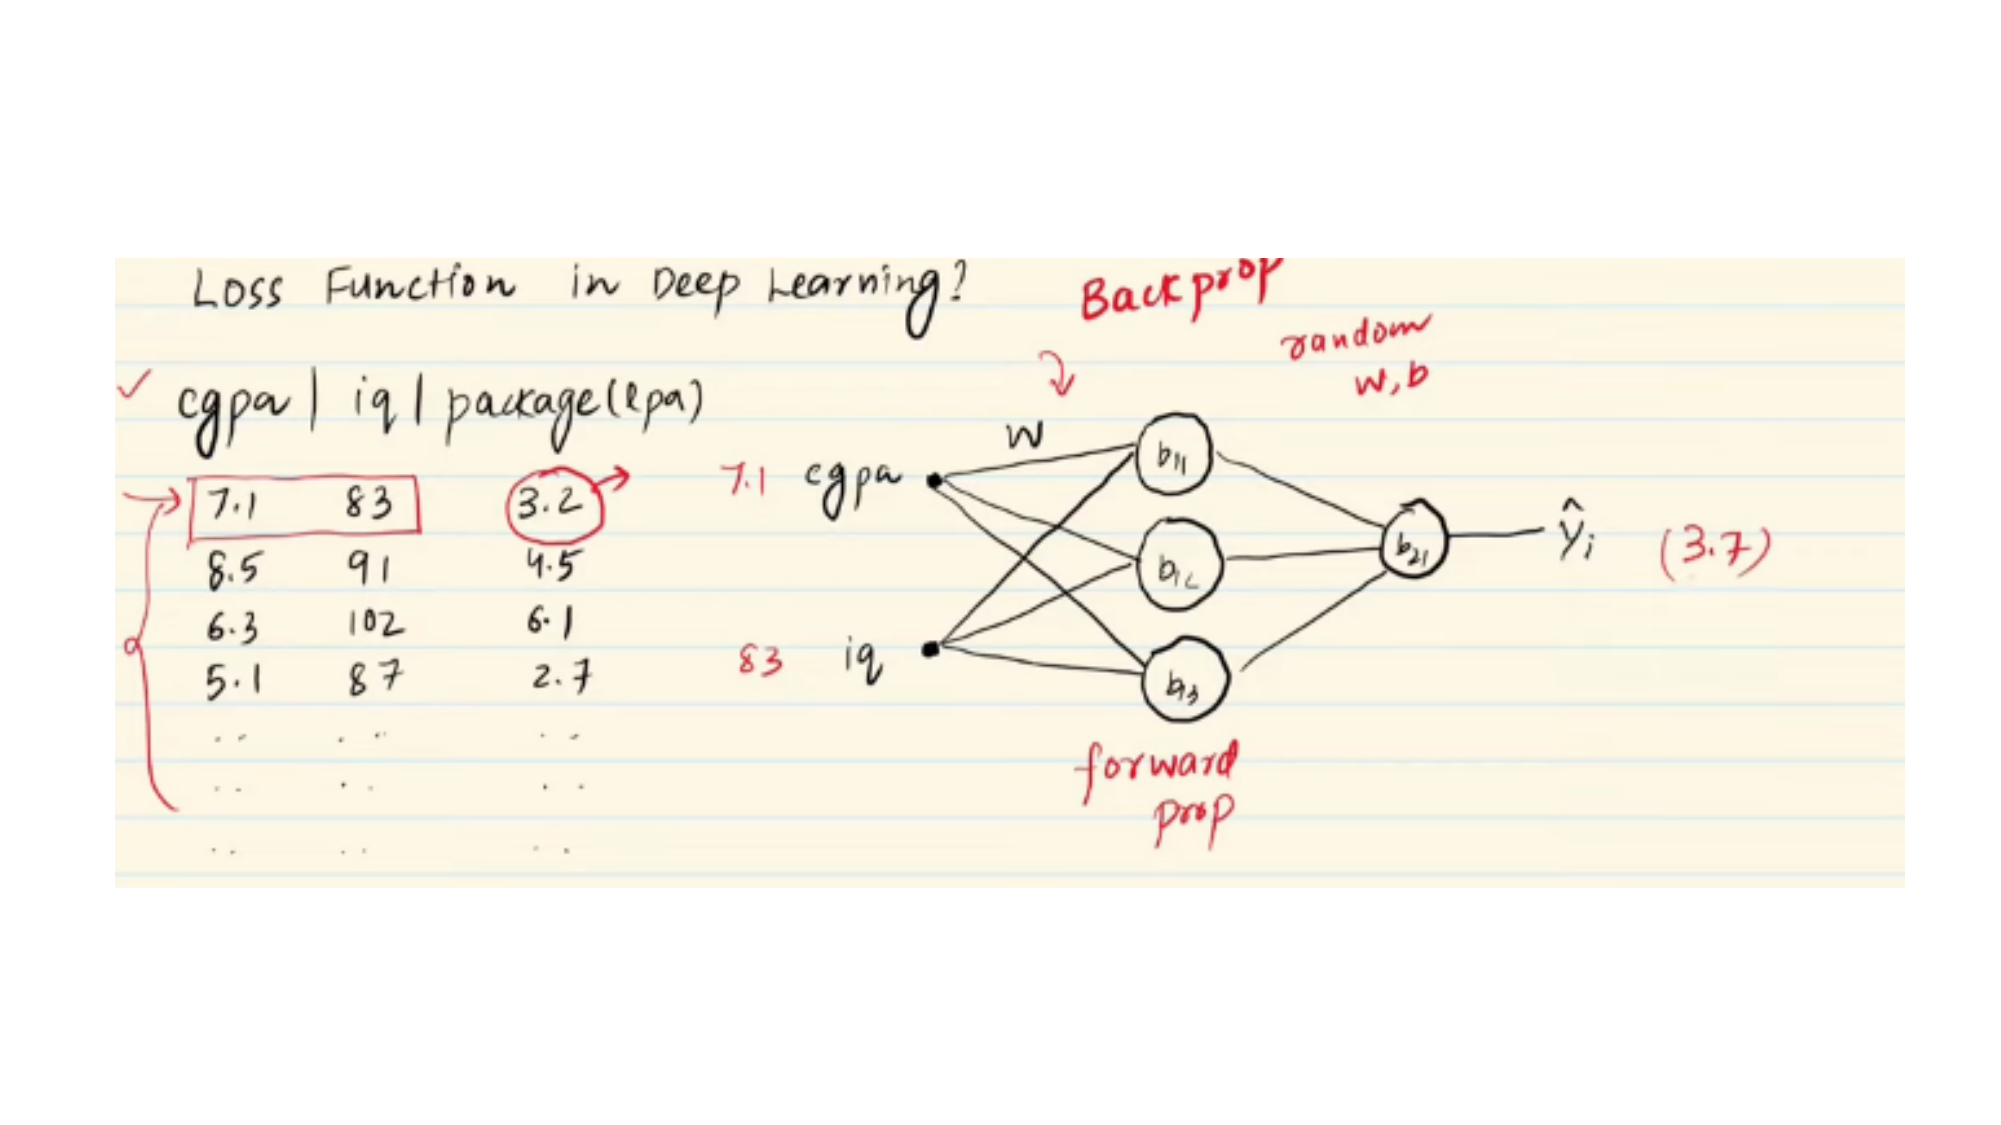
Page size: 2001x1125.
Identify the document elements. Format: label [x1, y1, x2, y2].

picture [115, 258, 1905, 888]
